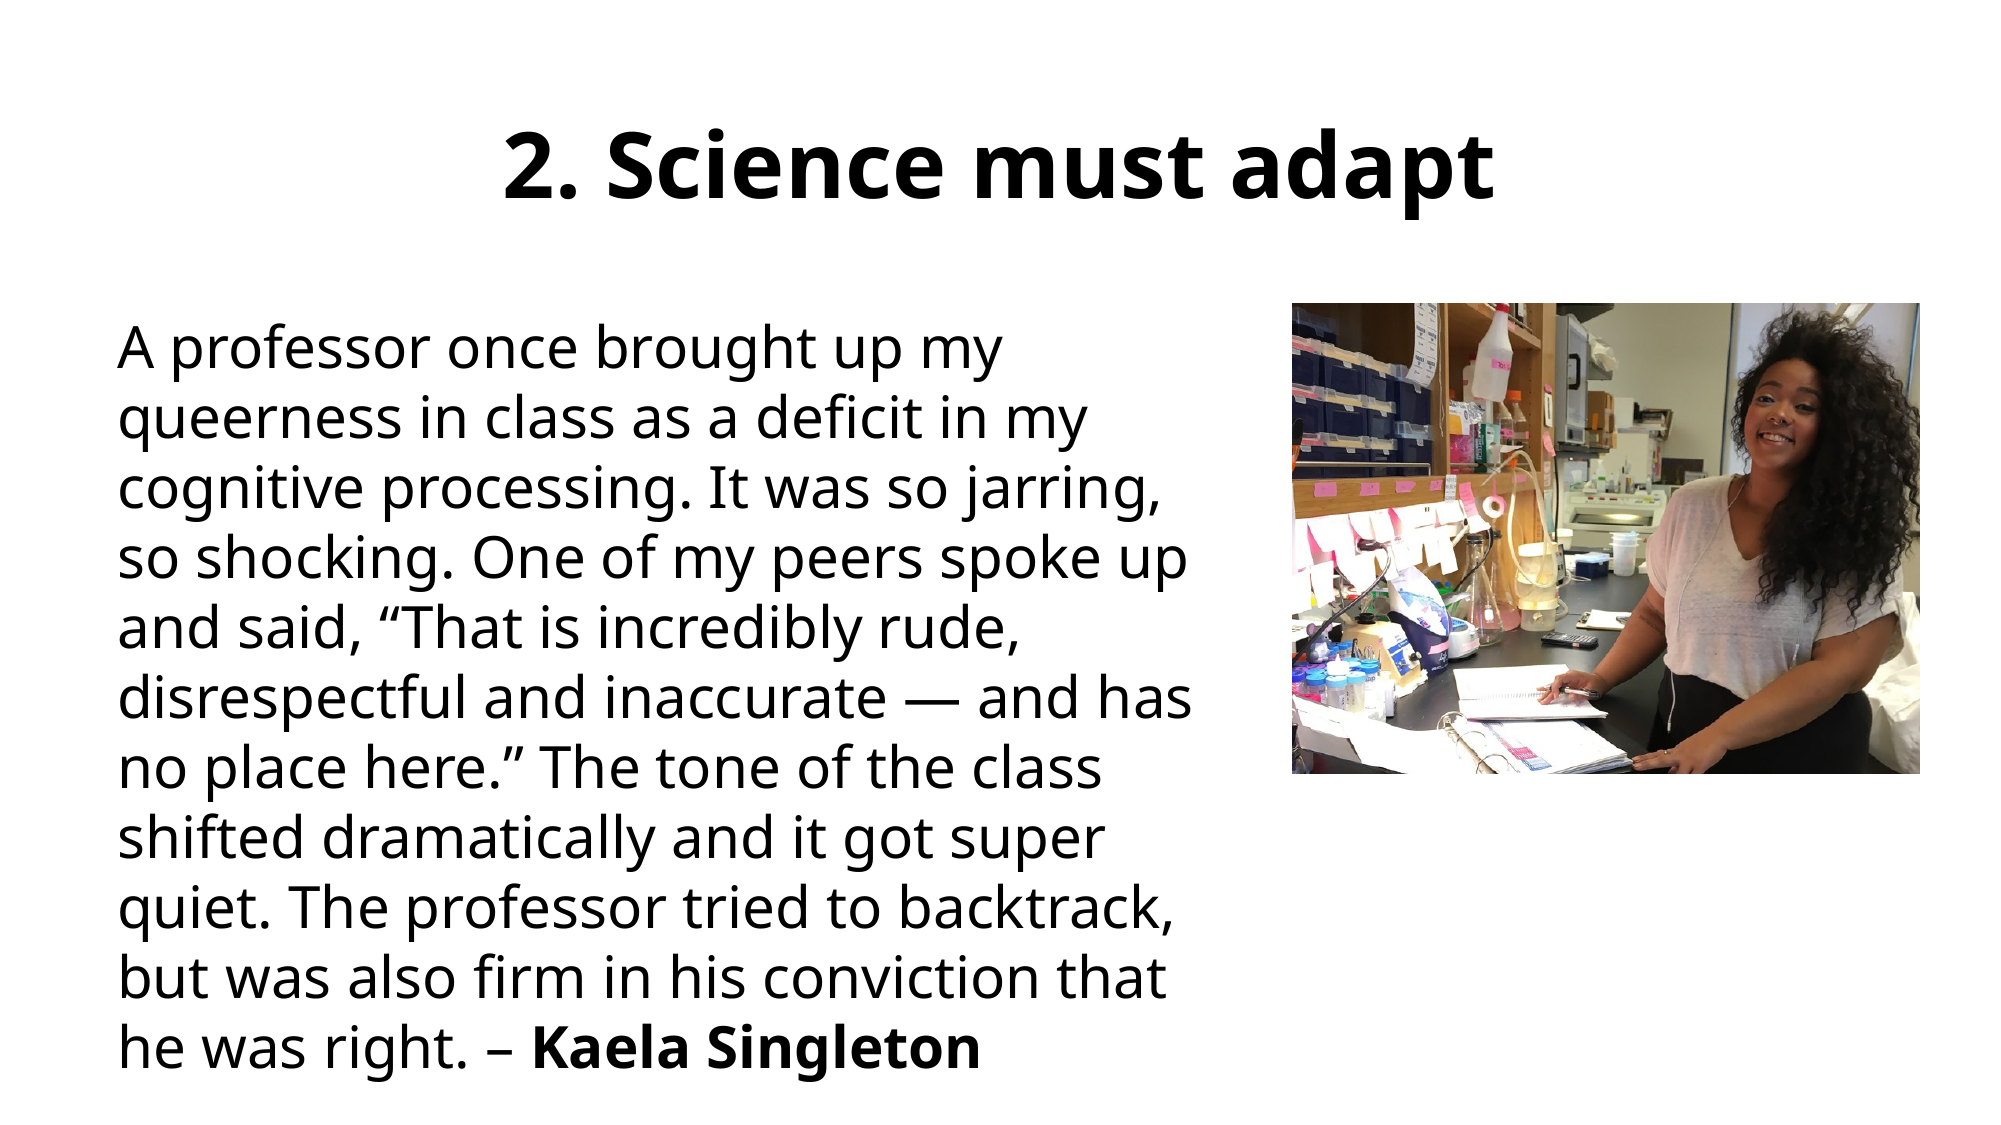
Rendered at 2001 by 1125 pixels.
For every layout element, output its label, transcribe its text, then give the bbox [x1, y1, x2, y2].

text_box 2. Science must adapt [137, 59, 1863, 278]
text_box A professor once brought up my queerness in class as a deficit in my cognitive processing. It was so jarring, so shocking. One of my peers spoke up and said, “That is incredibly rude, disrespectful and inaccurate — and has no place here.” The tone of the class shifted dramatically and it got super quiet. The professor tried to backtrack, but was also firm in his conviction that he was right. – Kaela Singleton [102, 303, 1232, 1088]
picture [1292, 303, 1920, 774]
